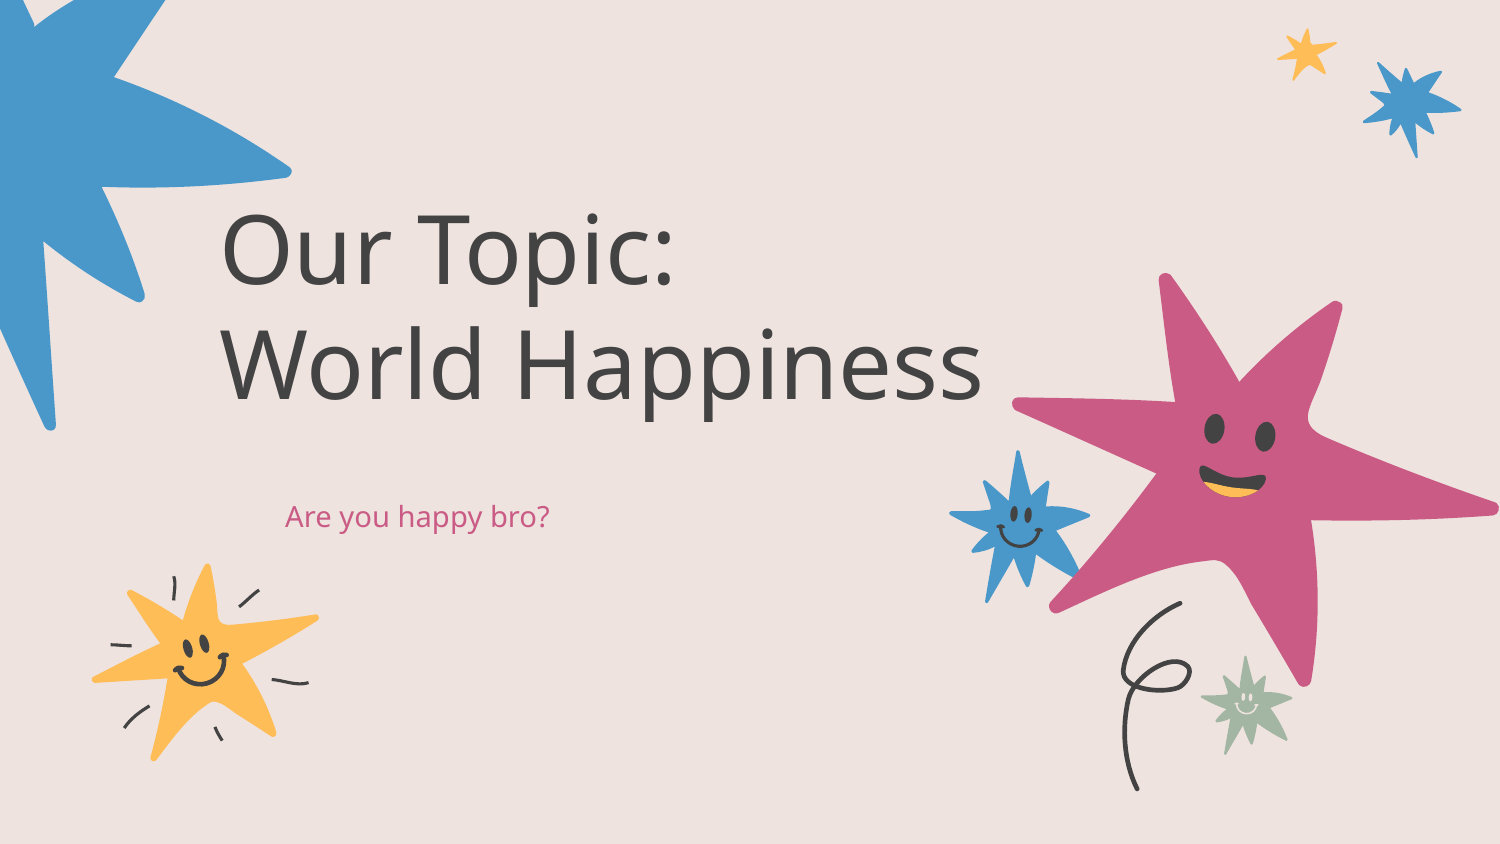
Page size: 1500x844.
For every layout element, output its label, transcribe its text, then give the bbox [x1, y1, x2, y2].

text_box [110, 576, 309, 741]
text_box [1200, 655, 1294, 756]
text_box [921, 179, 1500, 793]
title Our Topic: World Happiness [204, 185, 916, 422]
subtitle Are you happy bro? [270, 446, 897, 585]
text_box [54, 520, 348, 814]
